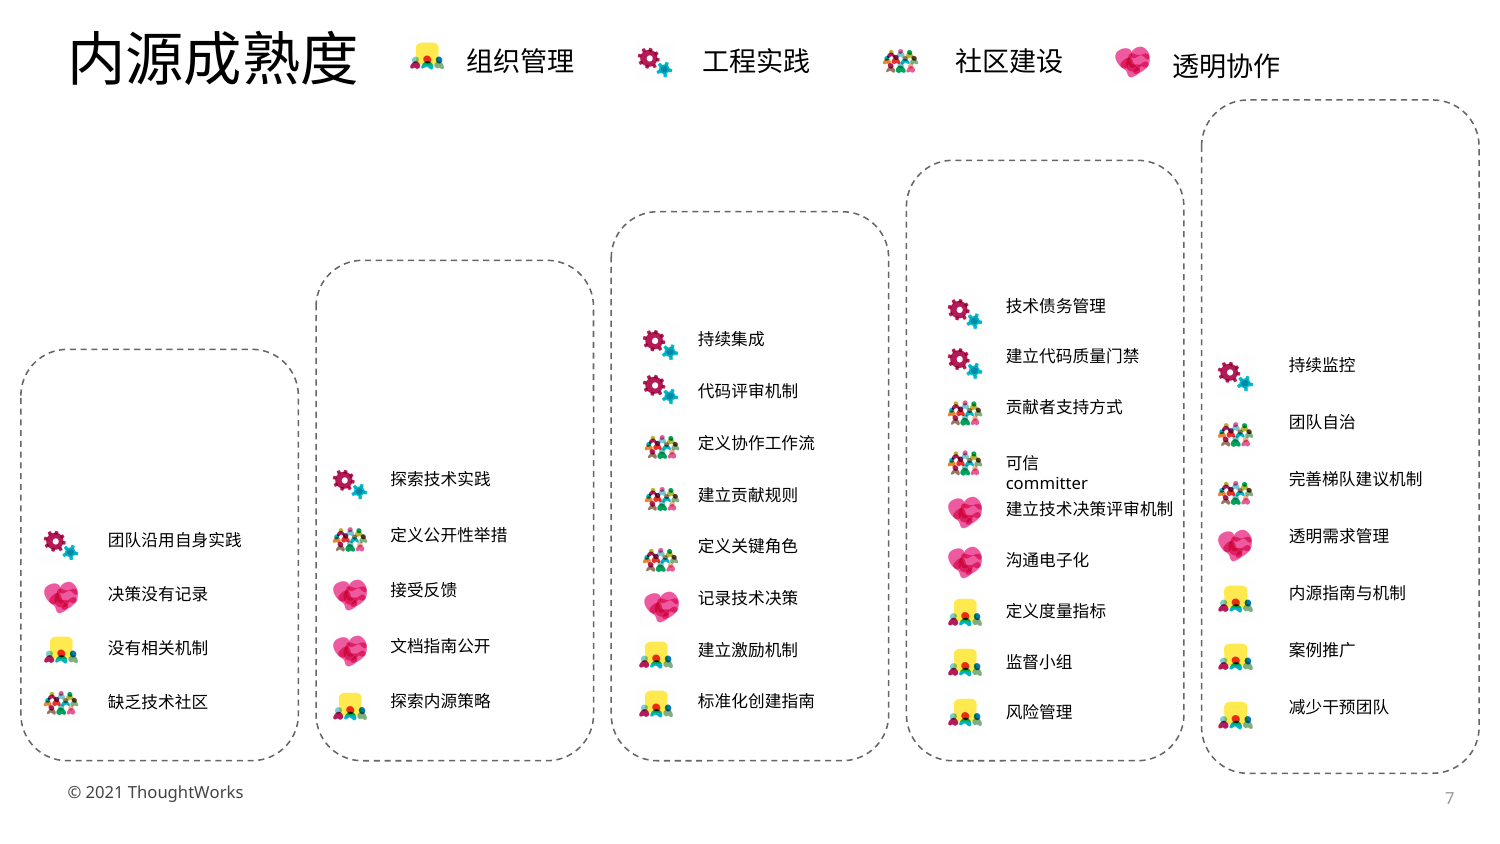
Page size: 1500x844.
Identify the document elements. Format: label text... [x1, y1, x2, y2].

picture [880, 40, 921, 81]
picture [407, 35, 448, 76]
text_box 社区建设 [940, 29, 1108, 83]
title 内源成熟度 [67, 22, 373, 98]
text_box 组织管理 [451, 29, 607, 83]
text_box 工程实践 [687, 29, 843, 83]
text_box 透明协作 [1157, 34, 1325, 88]
picture [1112, 42, 1153, 83]
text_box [20, 99, 1480, 774]
picture [635, 42, 676, 83]
slide_number 7 [1379, 782, 1470, 805]
